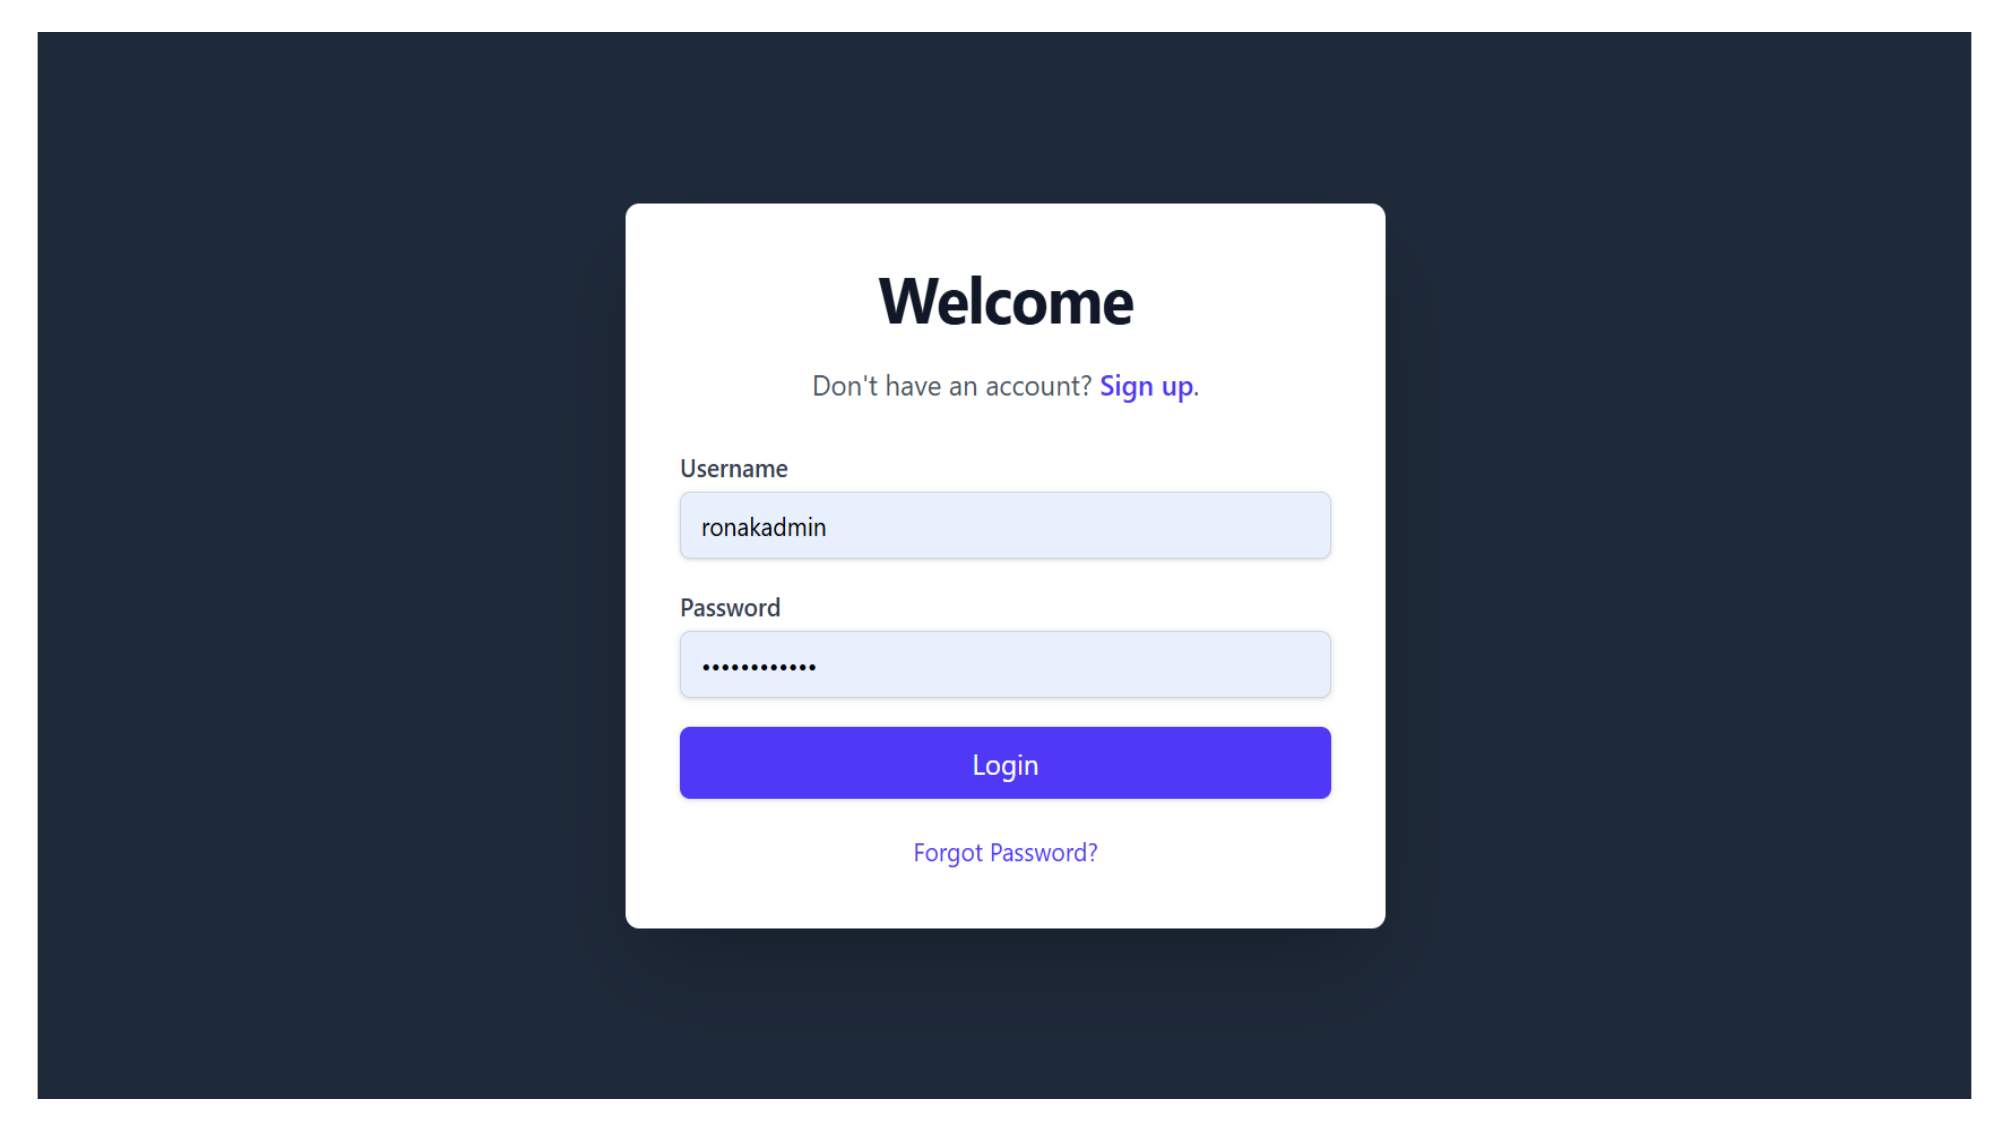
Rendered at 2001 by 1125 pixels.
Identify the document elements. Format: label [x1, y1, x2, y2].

list [36, 31, 1972, 1099]
